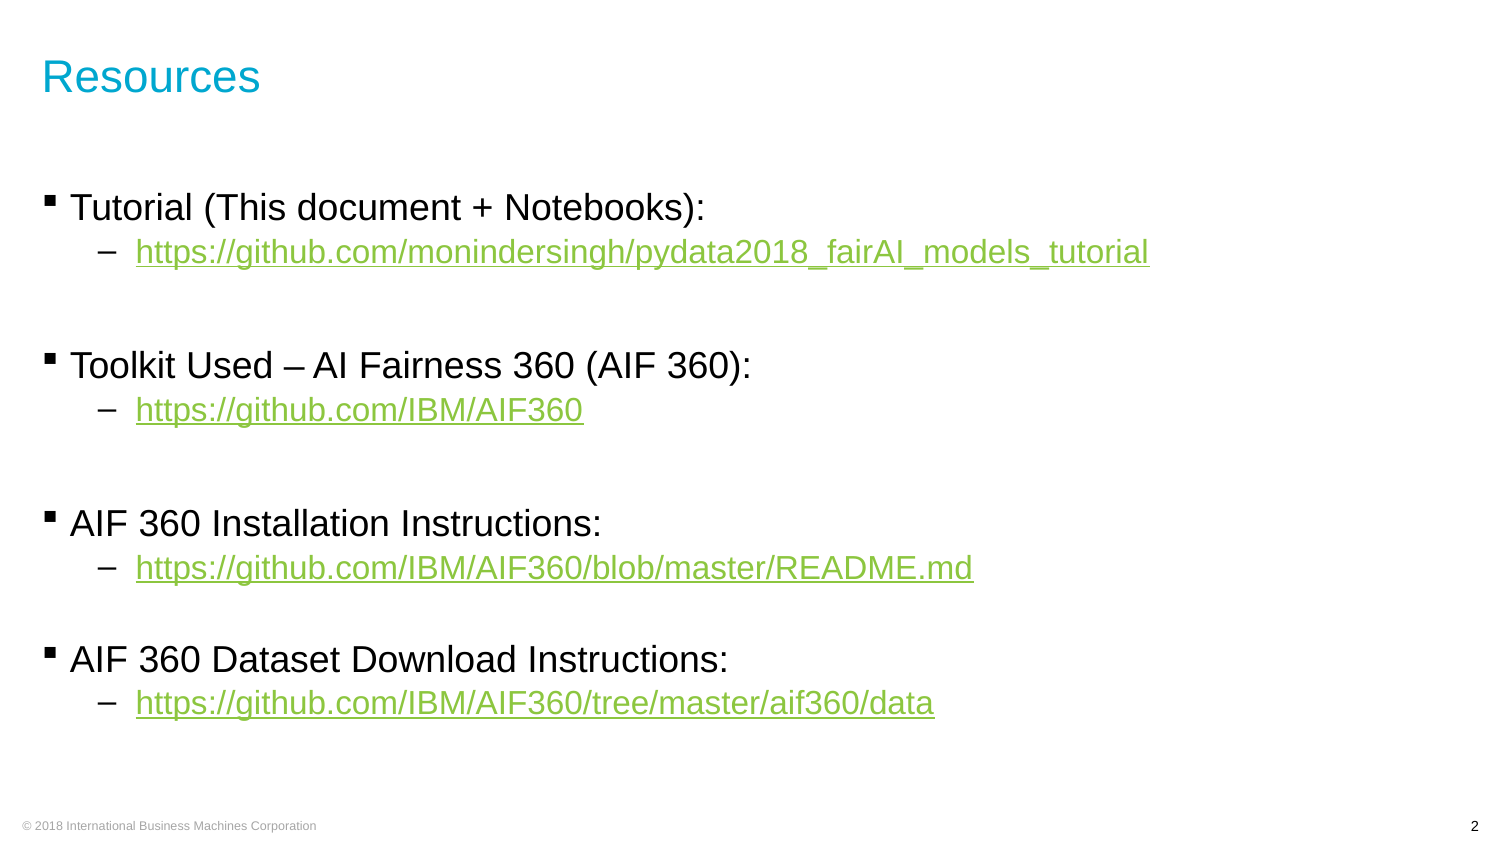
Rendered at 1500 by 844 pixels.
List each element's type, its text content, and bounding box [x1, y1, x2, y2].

title Resources [41, 38, 1386, 167]
list Tutorial (This document + Notebooks): https://github.com/monindersingh/pydata2018_fairAI_models_tutorial Toolkit Used – AI Fairness 360 (AIF 360): https://github.com/IBM/AIF360 AIF 360 Installation Instructions: https://github.com/IBM/AIF360/blob/master/README.md AIF 360 Dataset Download Instructions: https://github.com/IBM/AIF360/tree/master/aif360/data [41, 175, 1434, 730]
